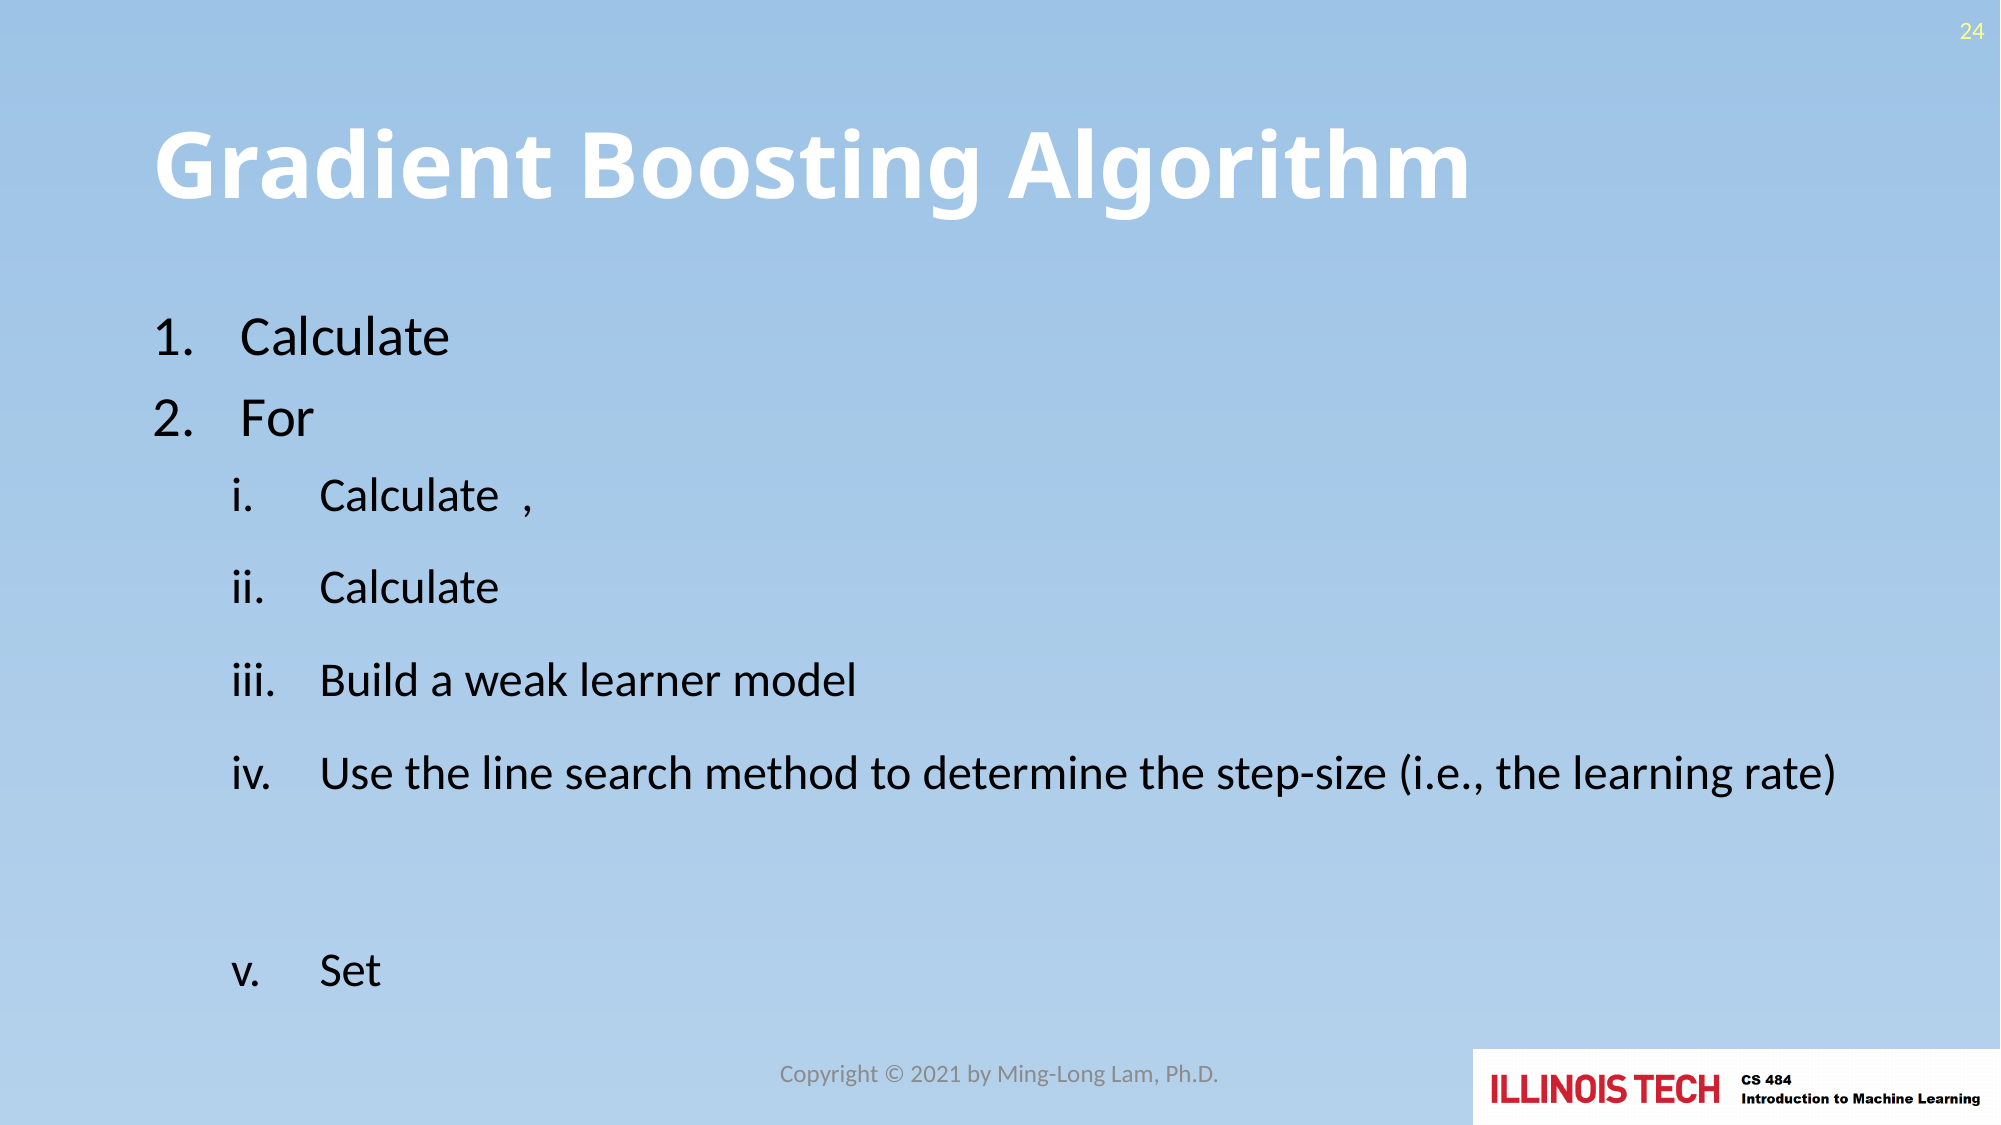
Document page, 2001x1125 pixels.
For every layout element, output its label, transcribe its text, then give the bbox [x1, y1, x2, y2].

title Gradient Boosting Algorithm [137, 59, 1863, 278]
footer Copyright © 2021 by Ming-Long Lam, Ph.D. [662, 1042, 1338, 1103]
picture [1473, 1049, 2000, 1125]
slide_number 24 [1550, 0, 2000, 60]
